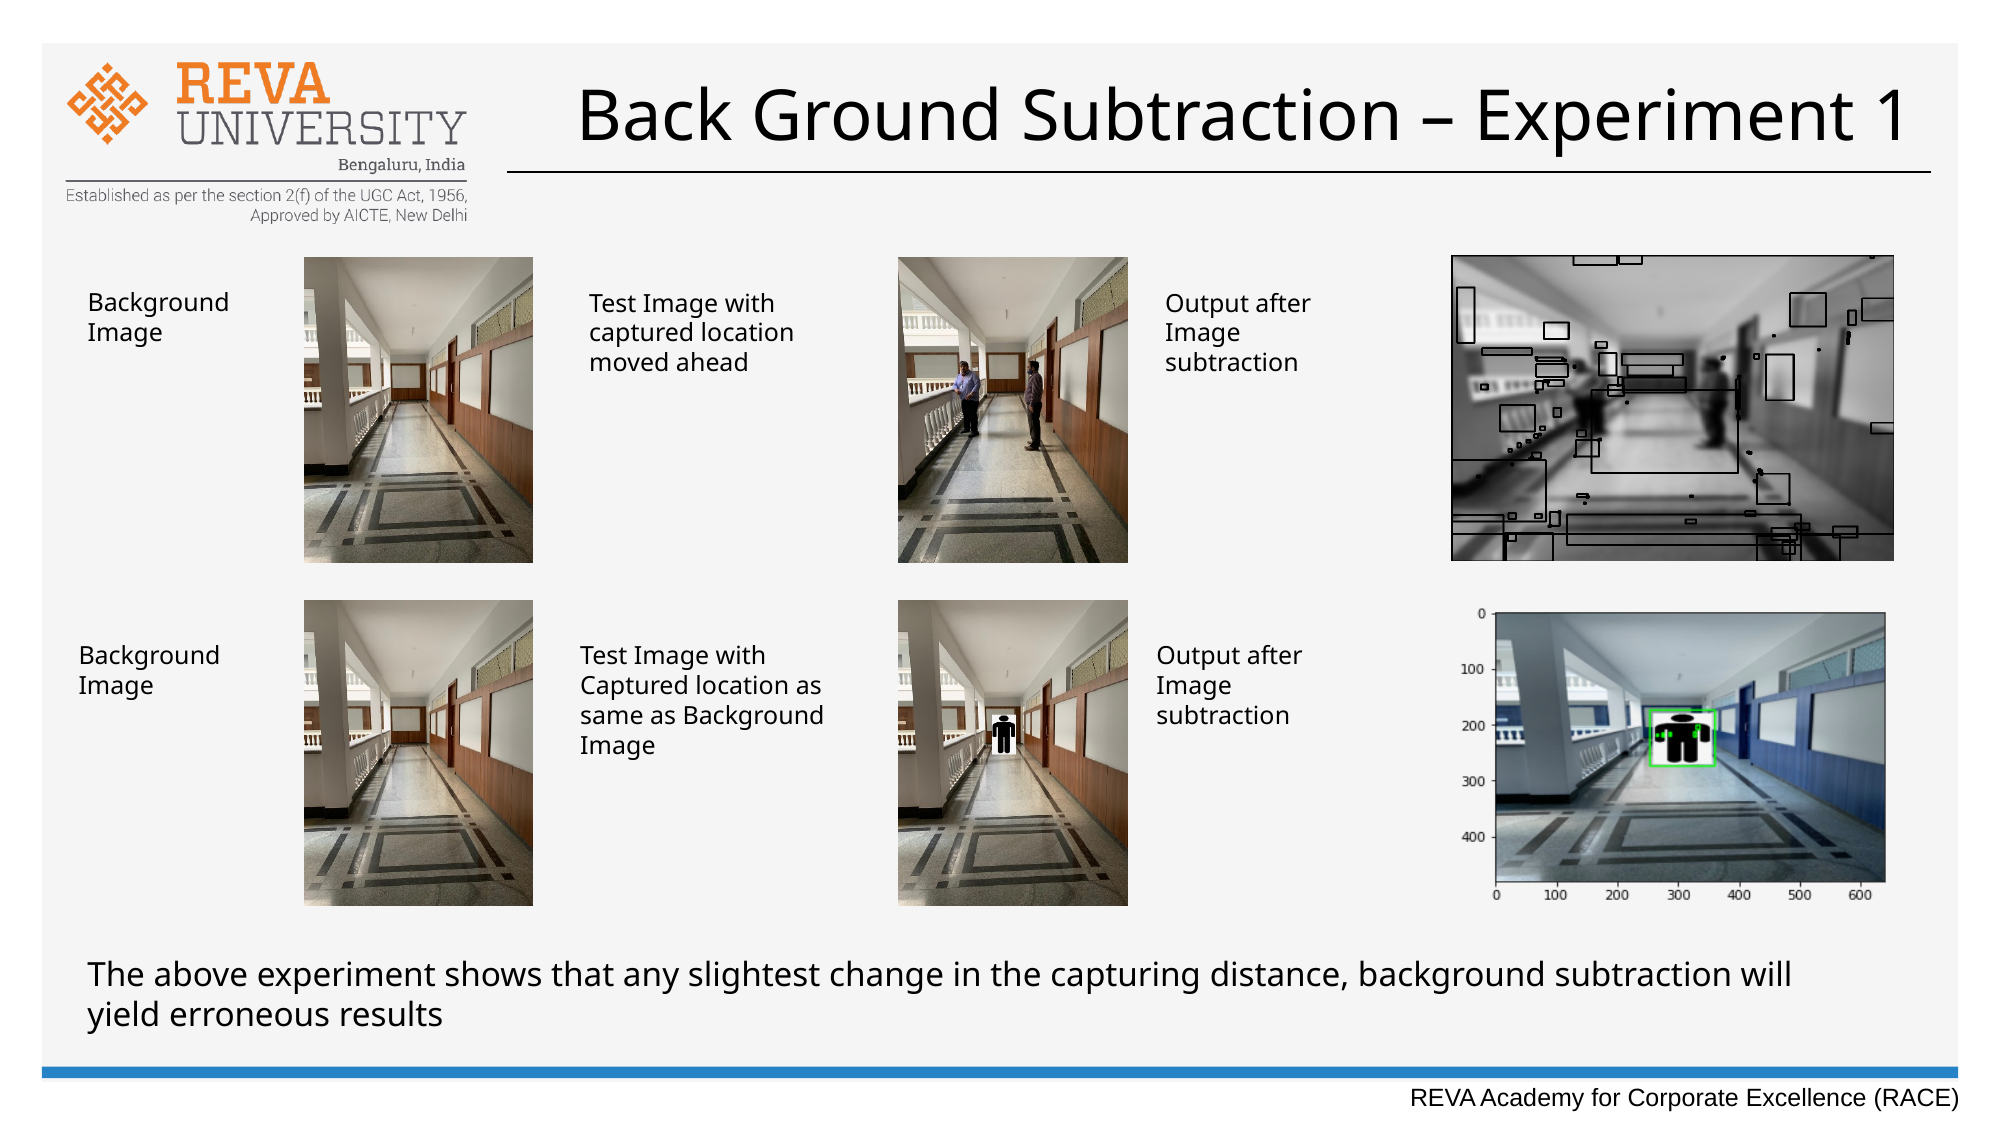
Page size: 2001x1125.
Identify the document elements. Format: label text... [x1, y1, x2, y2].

picture [65, 62, 467, 224]
text_box Output after Image subtraction [1150, 279, 1336, 385]
picture [1451, 600, 1894, 911]
picture [304, 600, 533, 906]
text_box REVA Academy for Corporate Excellence (RACE) [1395, 1073, 2000, 1119]
picture [304, 257, 533, 563]
text_box Test Image with Captured location as same as Background Image [565, 631, 870, 767]
picture [1451, 255, 1894, 561]
text_box Output after Image subtraction [1141, 632, 1327, 737]
text_box Test Image with captured location moved ahead [574, 279, 870, 385]
picture [898, 257, 1128, 563]
title Back Ground Subtraction – Experiment 1 [555, 62, 1931, 173]
text_box Background Image [63, 631, 249, 707]
text_box The above experiment shows that any slightest change in the capturing distance, background subtraction will yield erroneous results [72, 945, 1891, 1040]
text_box Background Image [72, 279, 258, 355]
picture [898, 600, 1128, 906]
